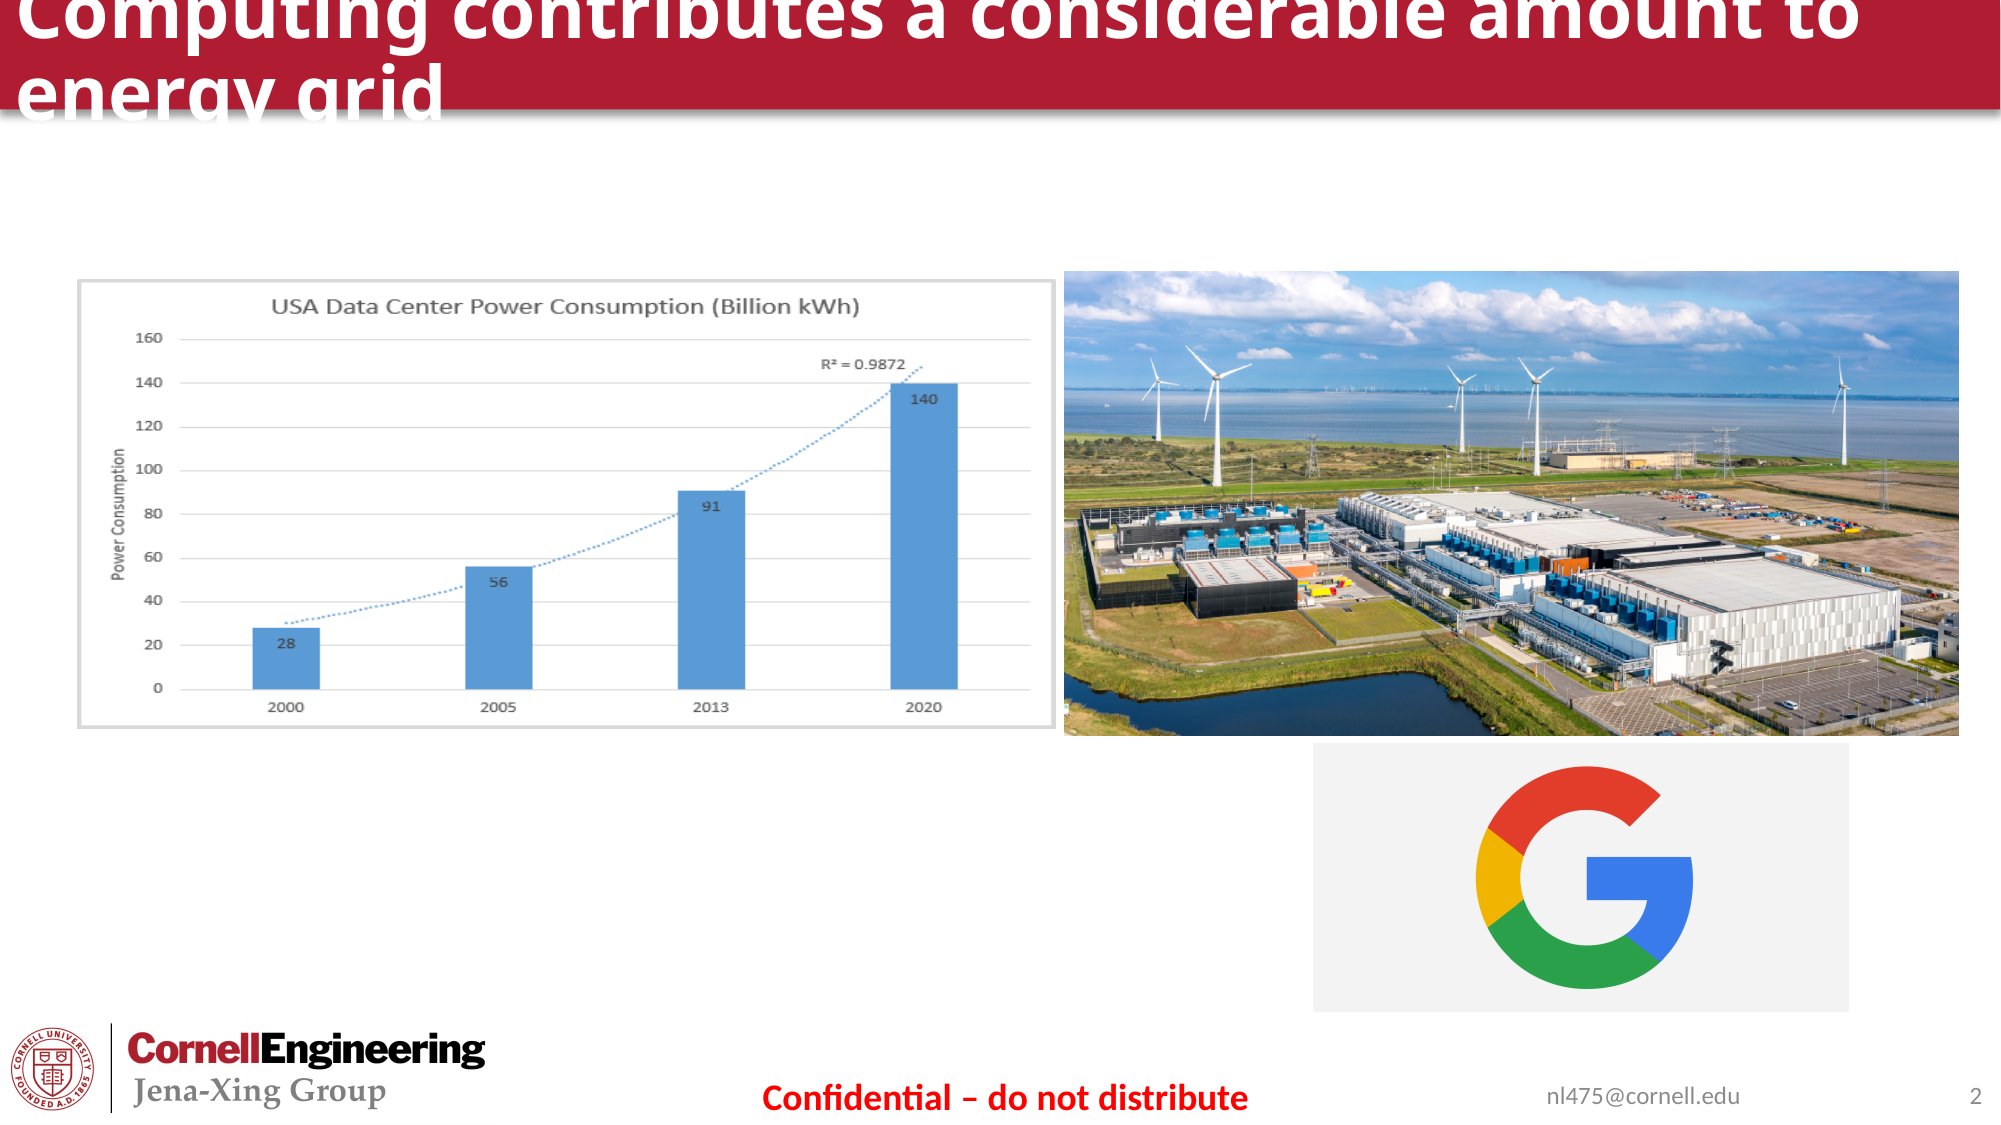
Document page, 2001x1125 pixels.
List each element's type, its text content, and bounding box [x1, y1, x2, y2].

slide_number 2 [1891, 1064, 1998, 1125]
picture [1064, 271, 1959, 737]
picture [1313, 743, 1849, 1012]
picture [77, 279, 1056, 729]
title Computing contributes a considerable amount to energy grid [0, 1, 2000, 110]
picture [0, 1010, 495, 1125]
footer nl475@cornell.edu [1395, 1064, 1891, 1125]
